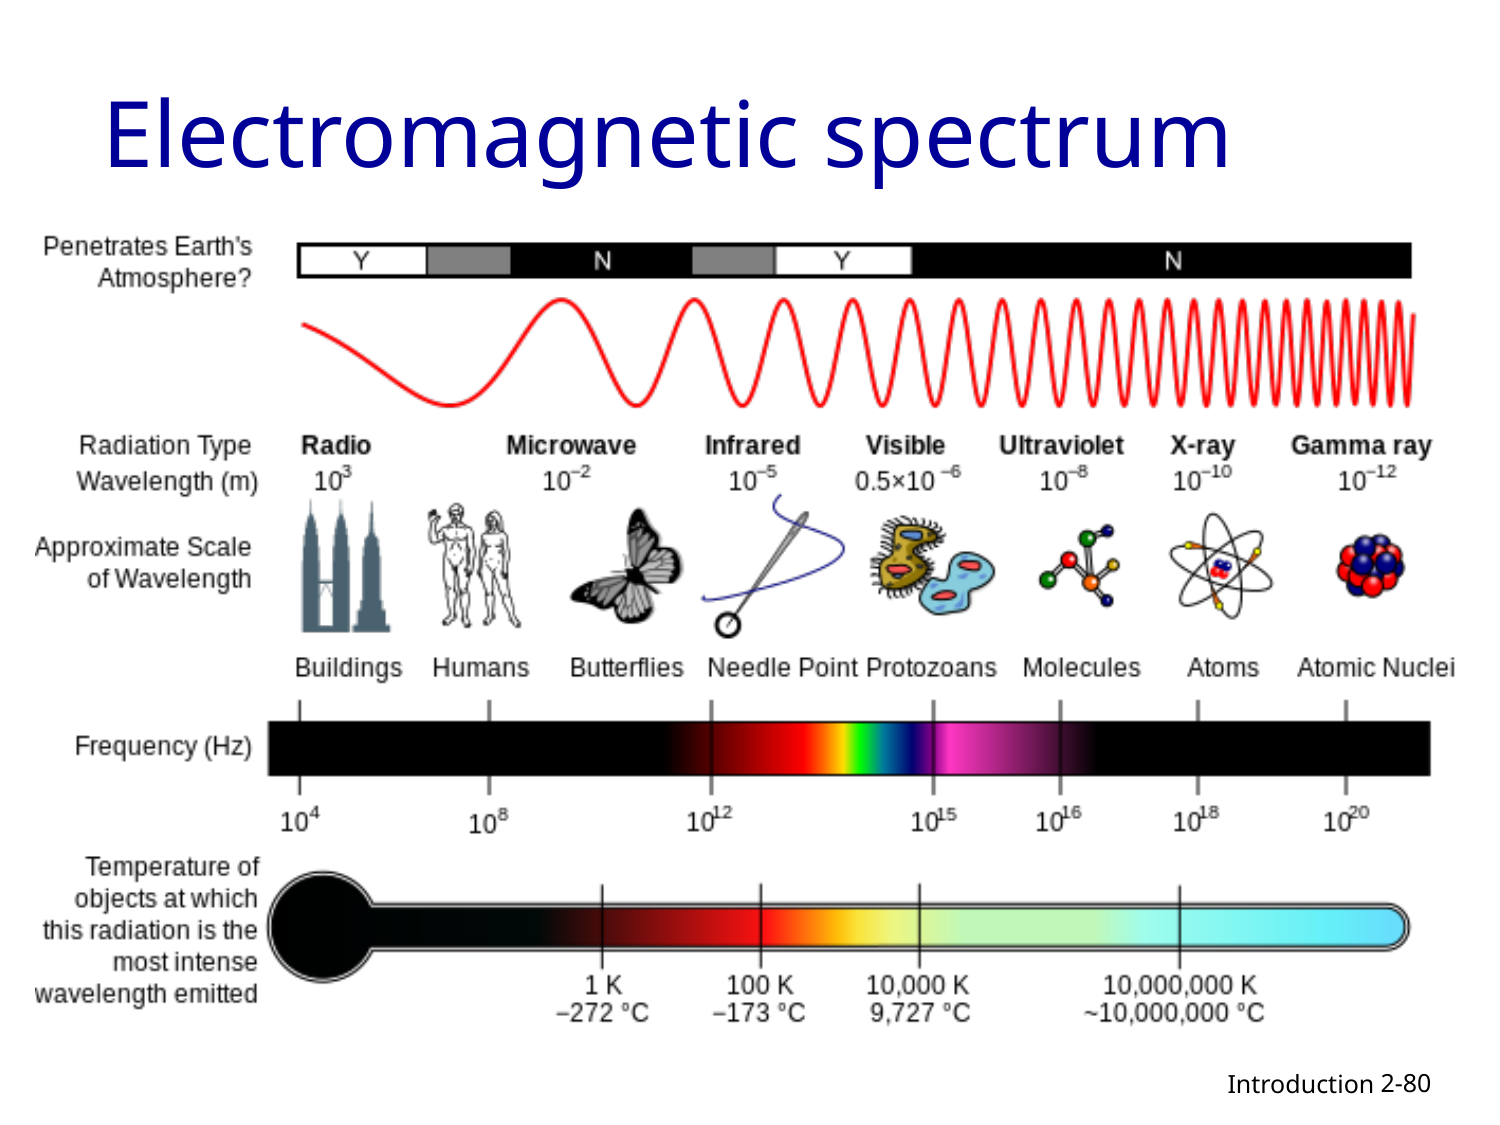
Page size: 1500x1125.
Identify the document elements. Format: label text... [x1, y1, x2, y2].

title Electromagnetic spectrum [87, 37, 1363, 223]
footer Introduction [914, 1080, 1391, 1109]
slide_number 2-80 [1365, 1059, 1477, 1106]
picture [35, 224, 1463, 1071]
